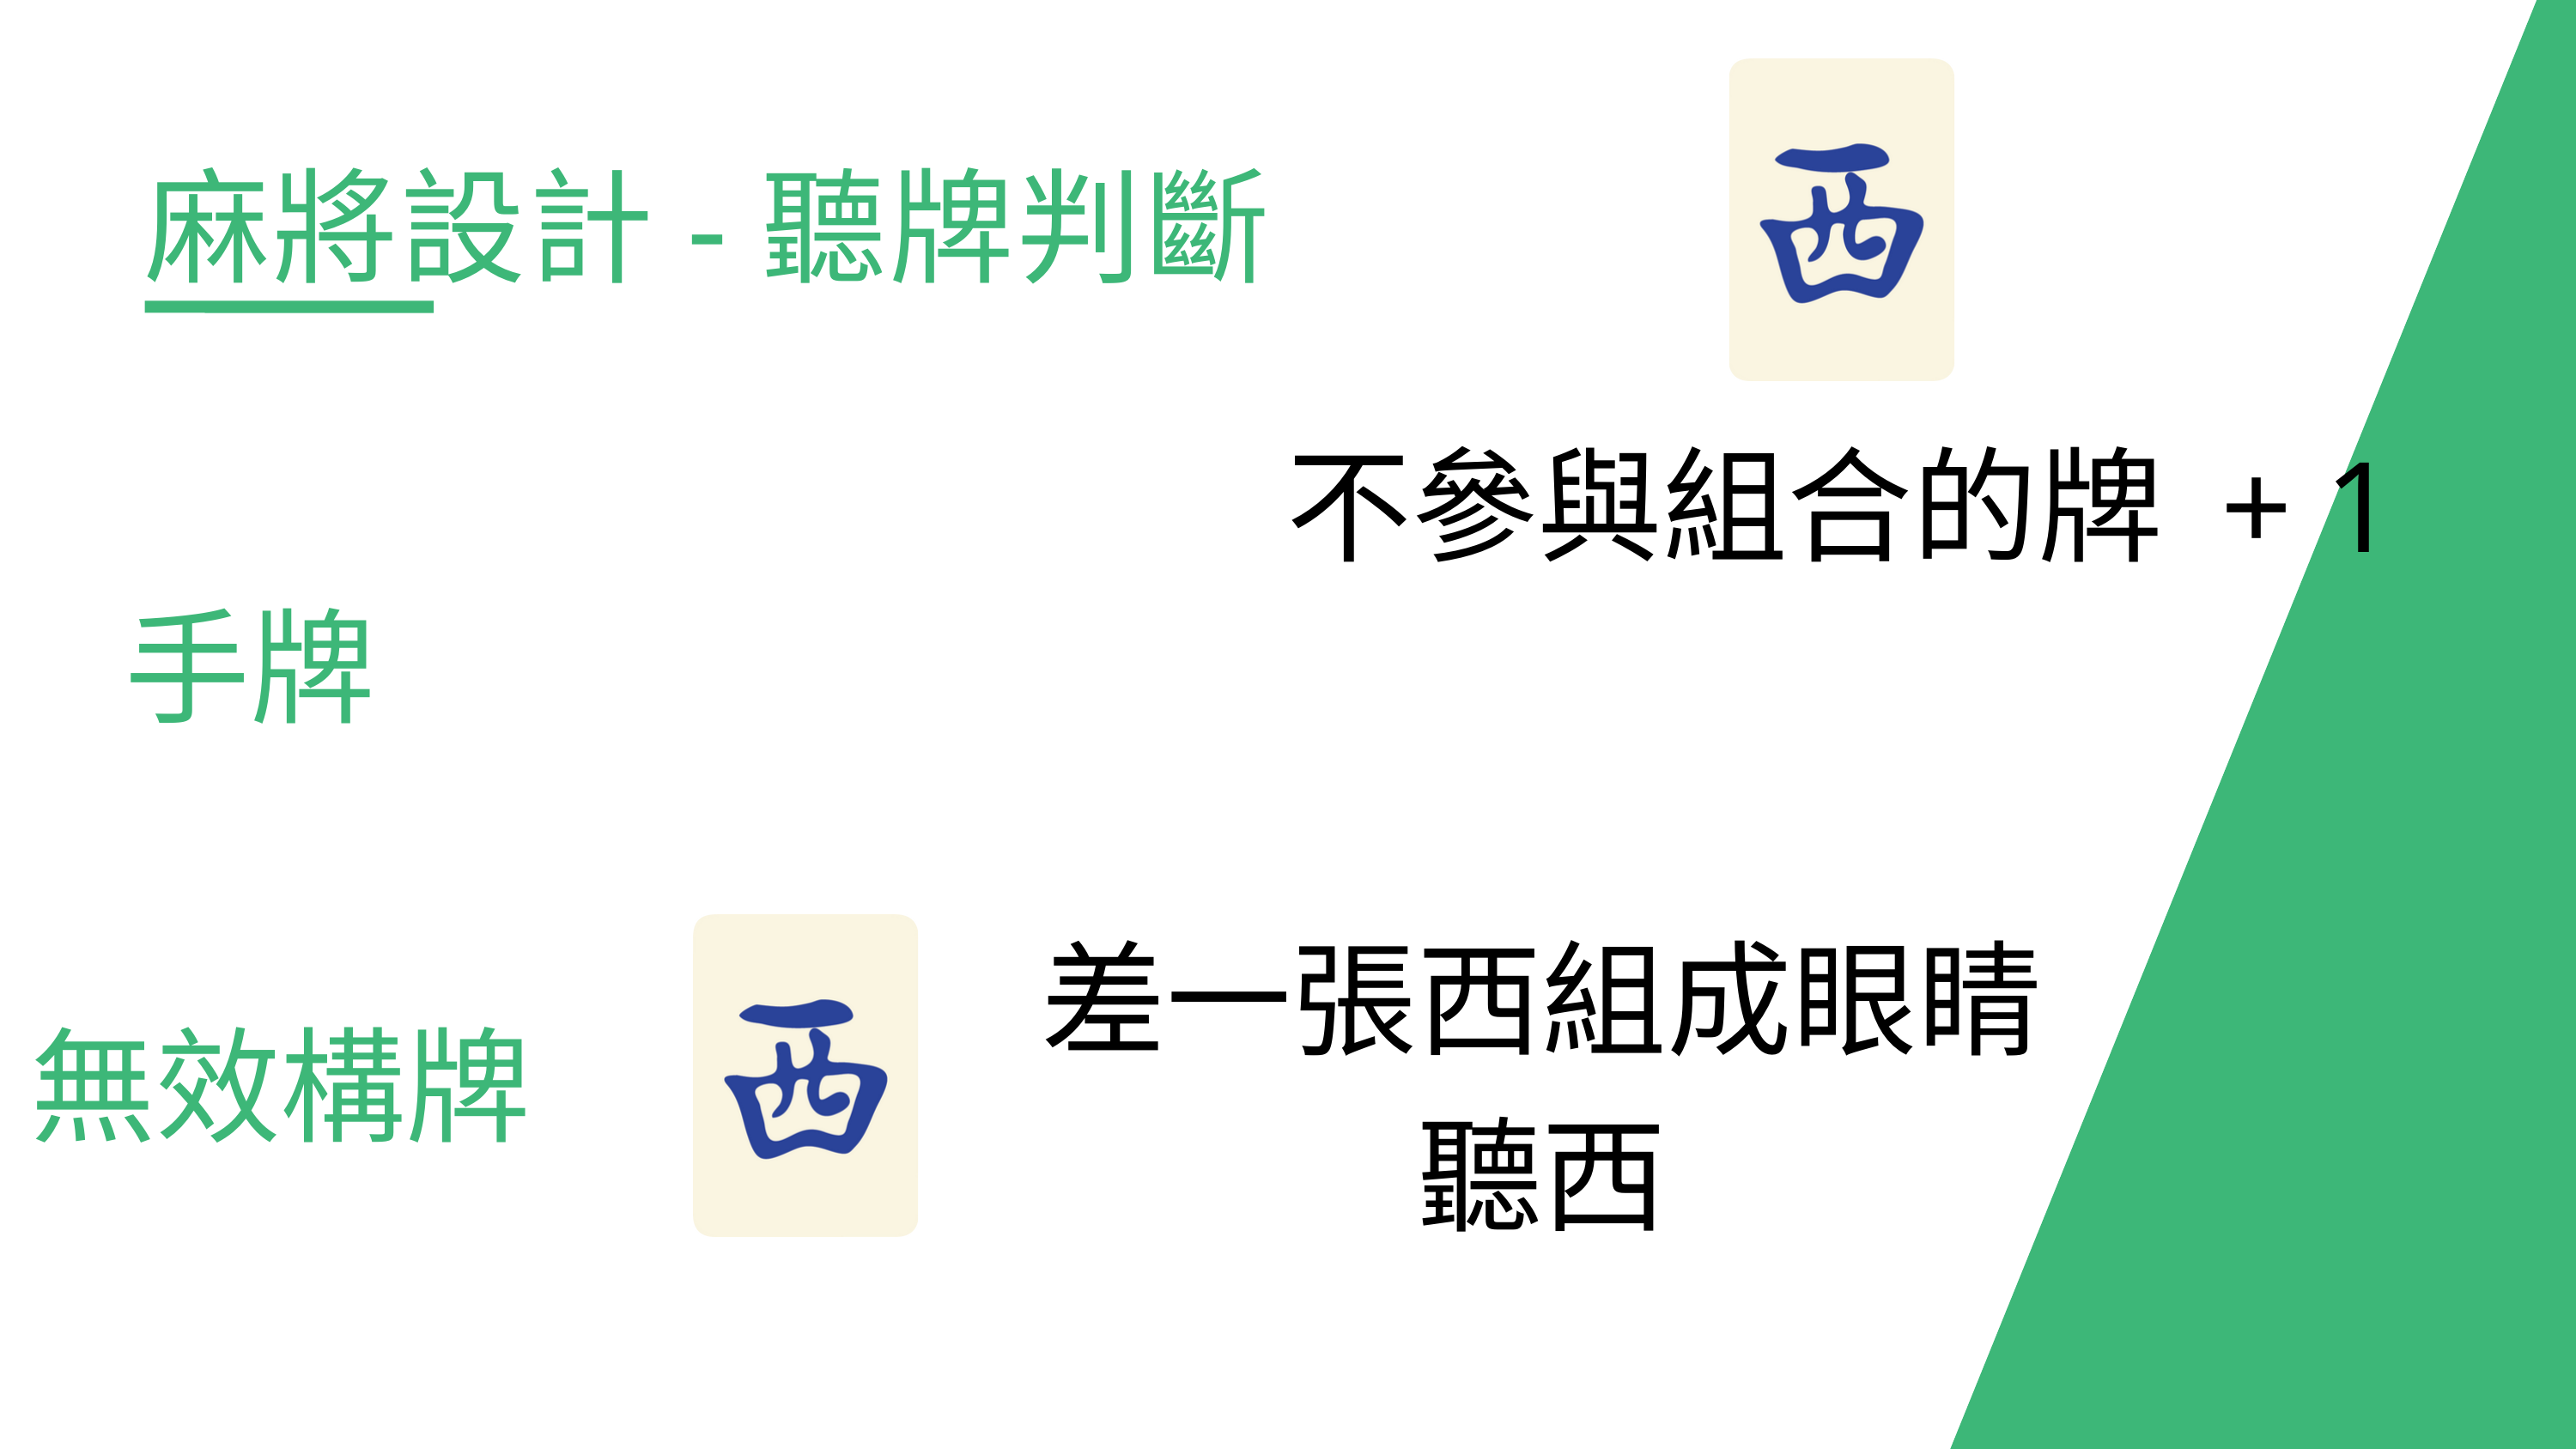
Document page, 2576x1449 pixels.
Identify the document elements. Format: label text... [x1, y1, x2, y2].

text_box [1728, 58, 1836, 381]
text_box 差一張西組成眼睛 聽西 [1041, 895, 1836, 1247]
text_box [693, 914, 919, 1237]
text_box 麻將設計-聽牌判斷 [144, 135, 1365, 299]
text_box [1841, 0, 2576, 1449]
text_box 手牌 [125, 563, 376, 739]
text_box 不參與組合的牌 + 1 [1285, 402, 1836, 579]
text_box 無效構牌 [30, 982, 532, 1158]
